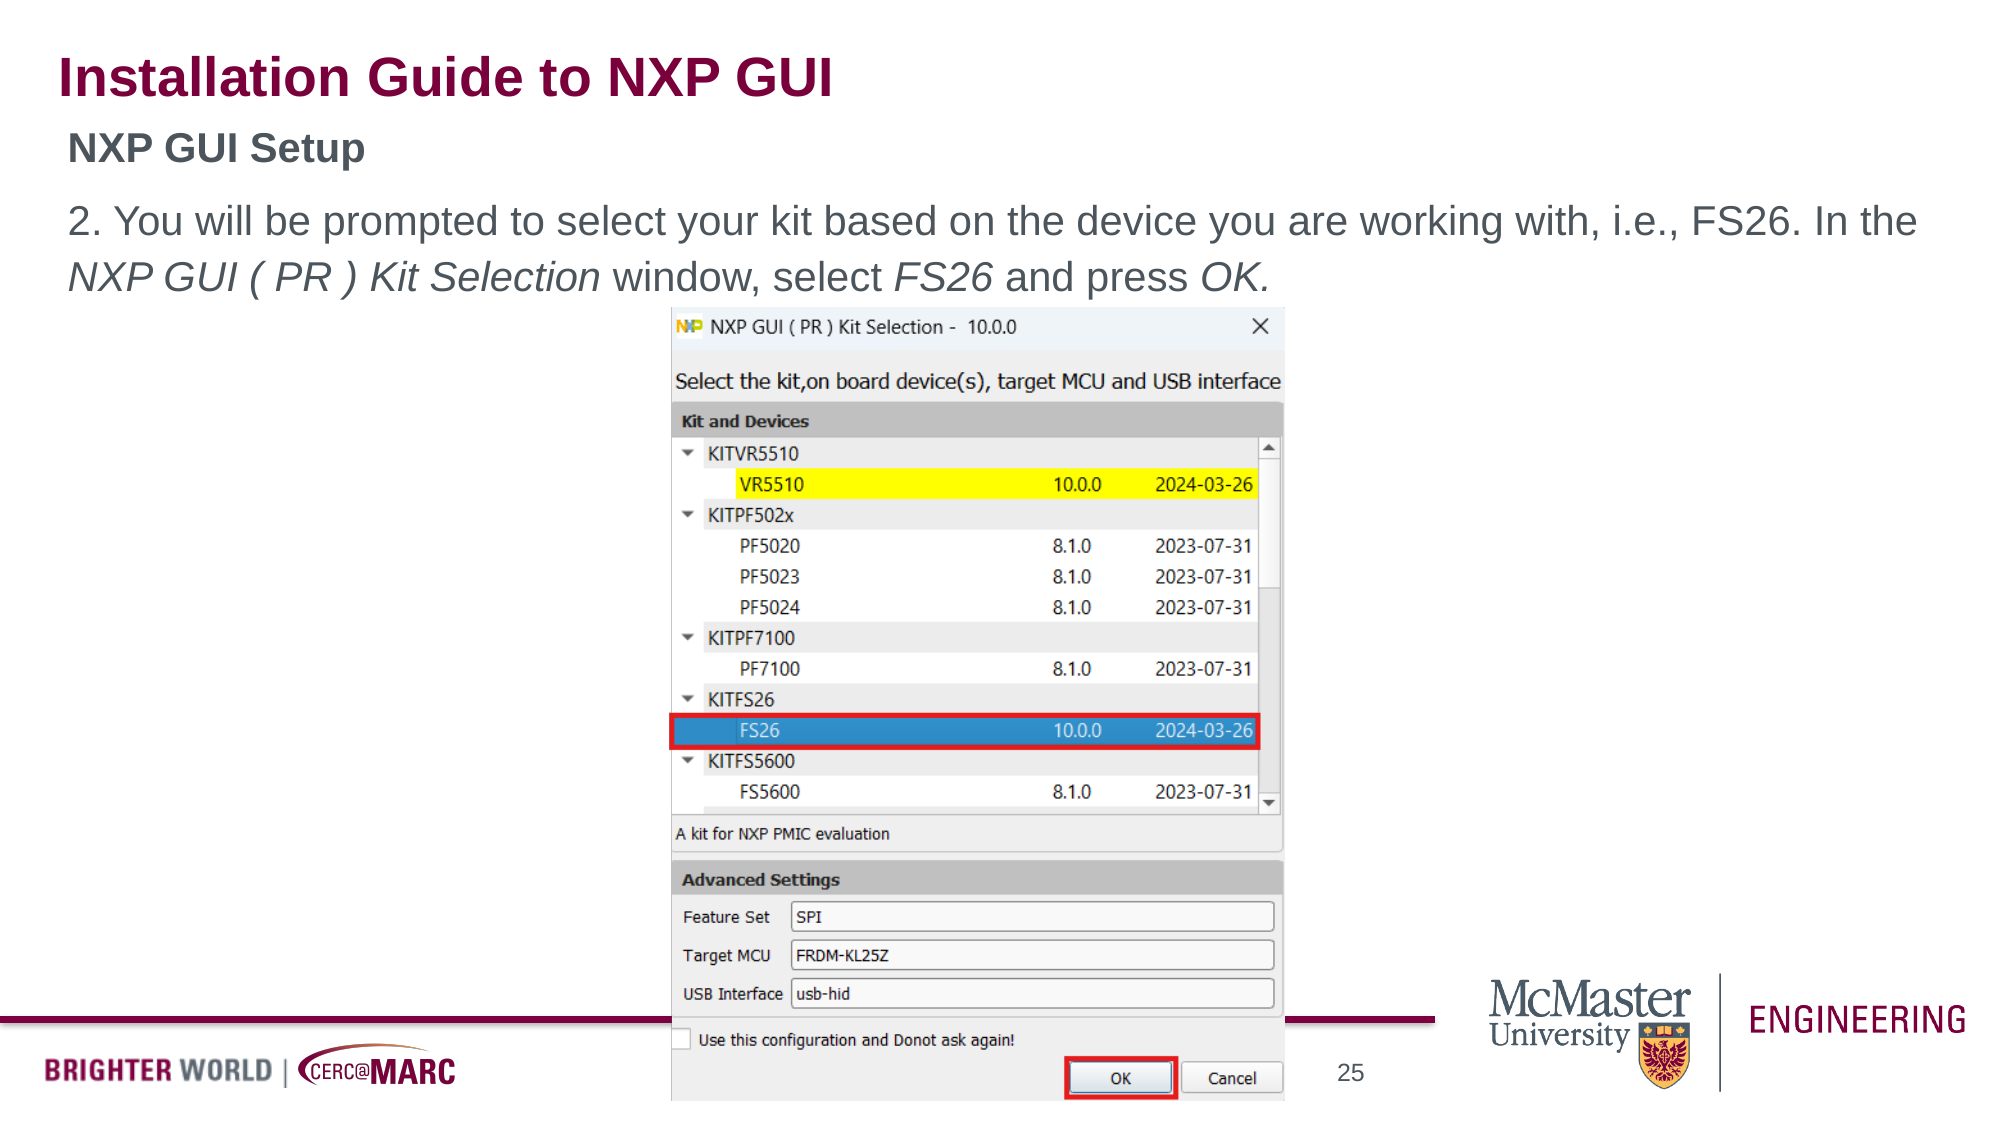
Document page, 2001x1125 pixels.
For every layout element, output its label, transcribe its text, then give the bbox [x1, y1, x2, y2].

slide_number 25 [1289, 1041, 1365, 1101]
title Installation Guide to NXP GUI [43, 0, 1965, 106]
picture [1488, 973, 1965, 1092]
picture [43, 1031, 465, 1097]
picture [668, 306, 1285, 1102]
list NXP GUI Setup 2. You will be prompted to select your kit based on the device you are working with, i.e., FS26. In the NXP GUI ( PR ) Kit Selection window, select FS26 and press OK. [44, 106, 1965, 342]
